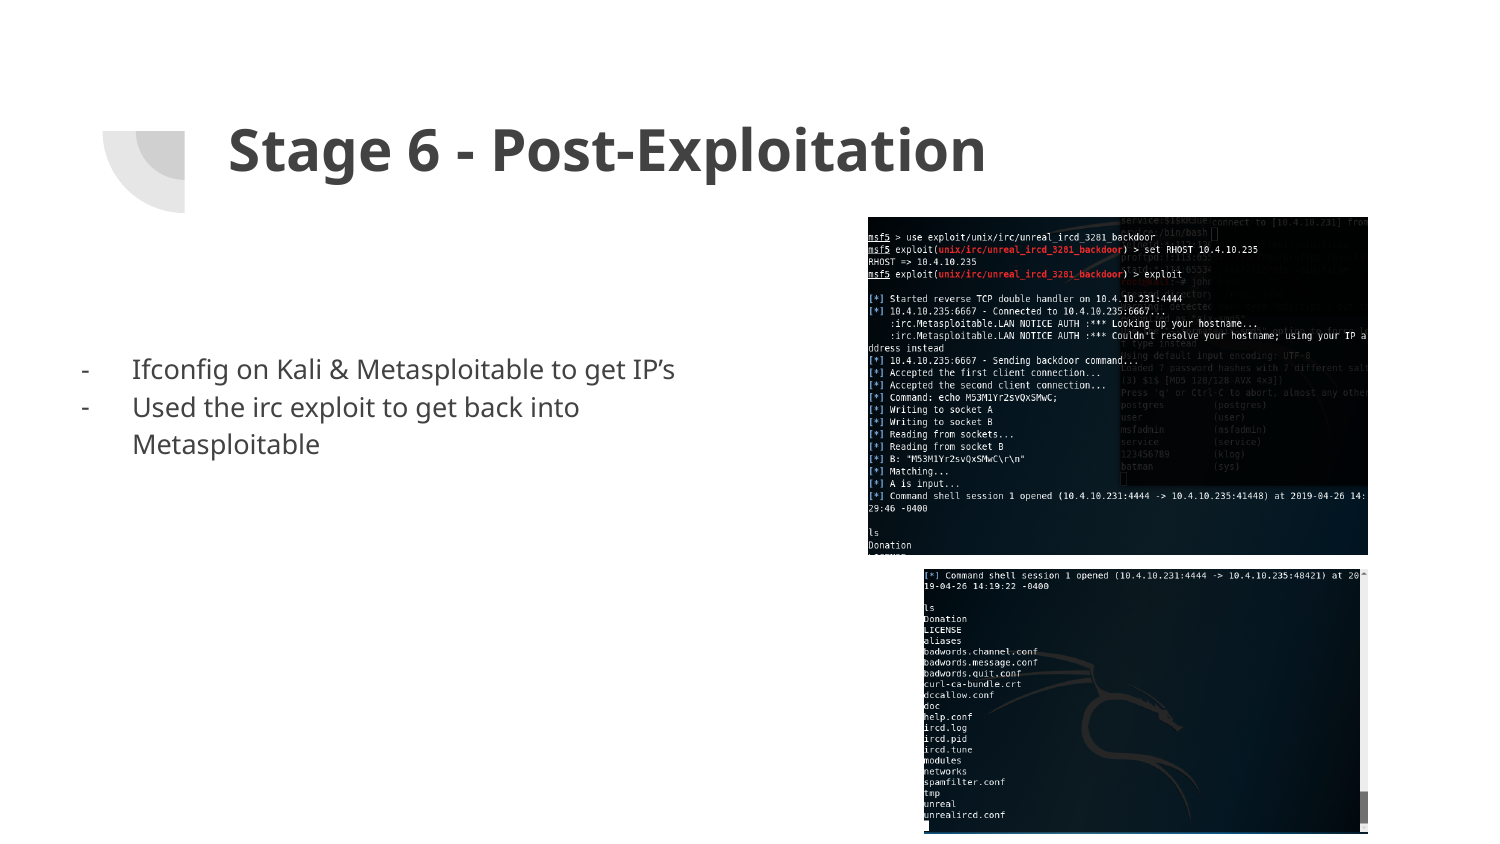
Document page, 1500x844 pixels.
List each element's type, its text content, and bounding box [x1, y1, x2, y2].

picture [868, 217, 1368, 555]
picture [923, 568, 1368, 834]
title Stage 6 - Post-Exploitation [213, 98, 1368, 263]
list Ifconfig on Kali & Metasploitable to get IP’s Used the irc exploit to get back into Metasploitable [42, 332, 750, 793]
